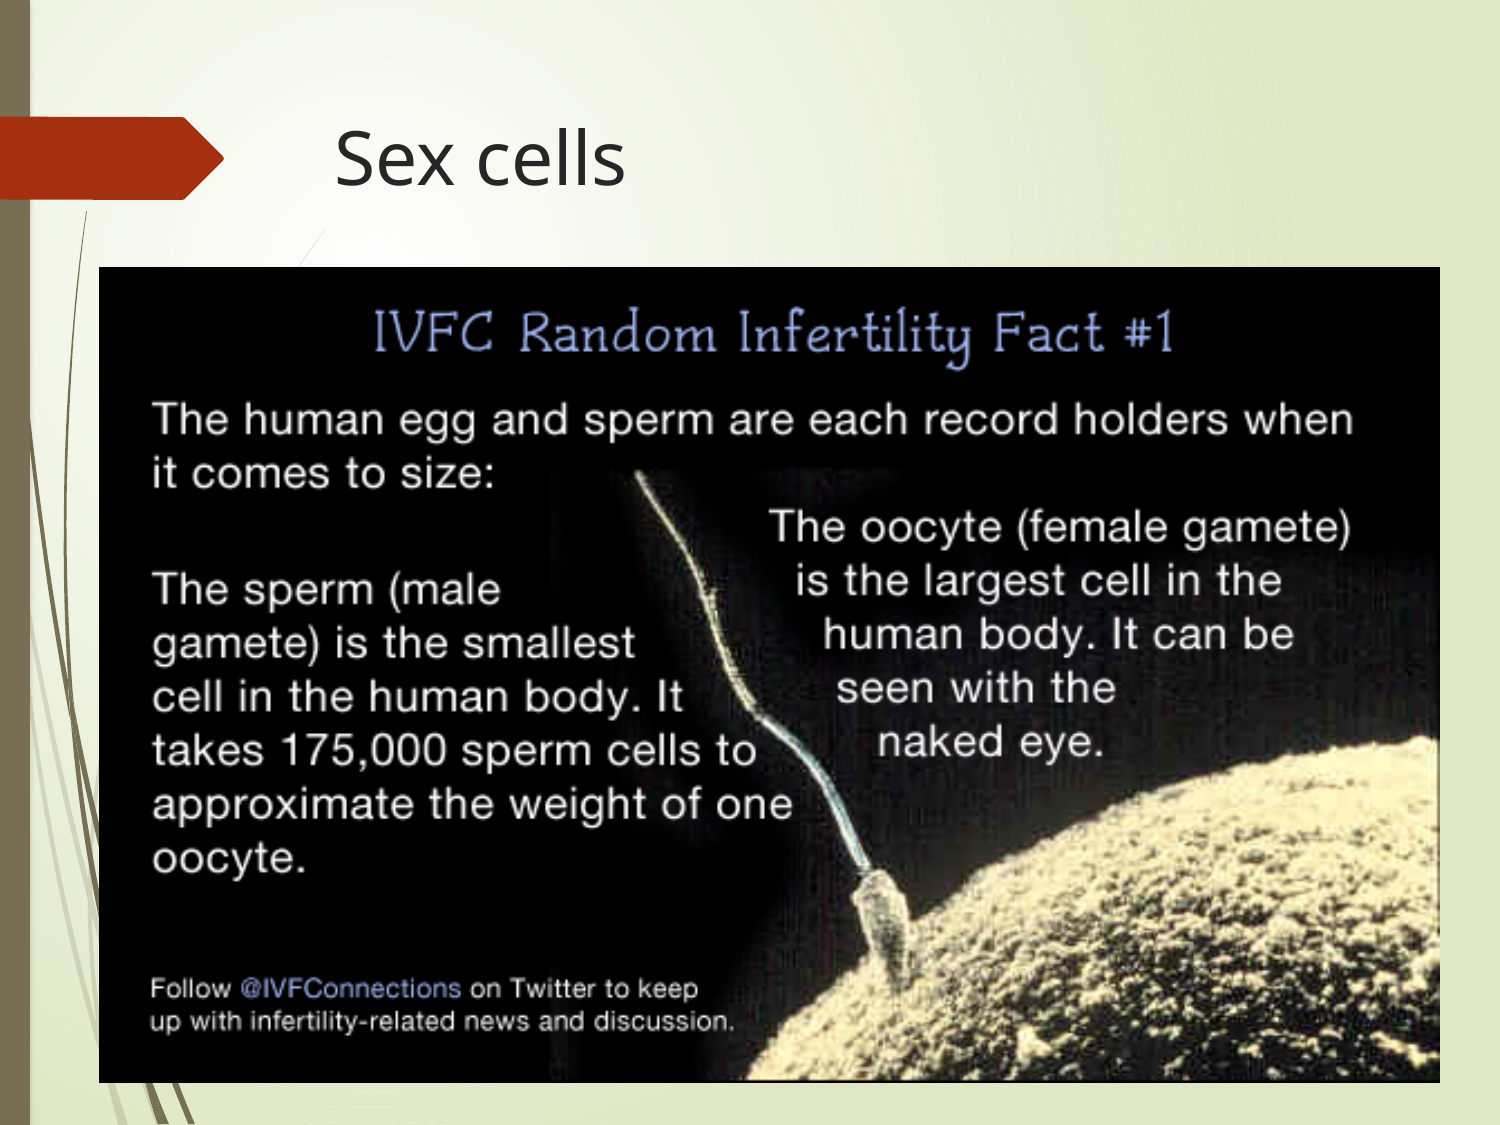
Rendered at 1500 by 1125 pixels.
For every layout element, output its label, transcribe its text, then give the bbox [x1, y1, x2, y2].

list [99, 266, 1440, 1083]
title Sex cells [319, 102, 1400, 266]
